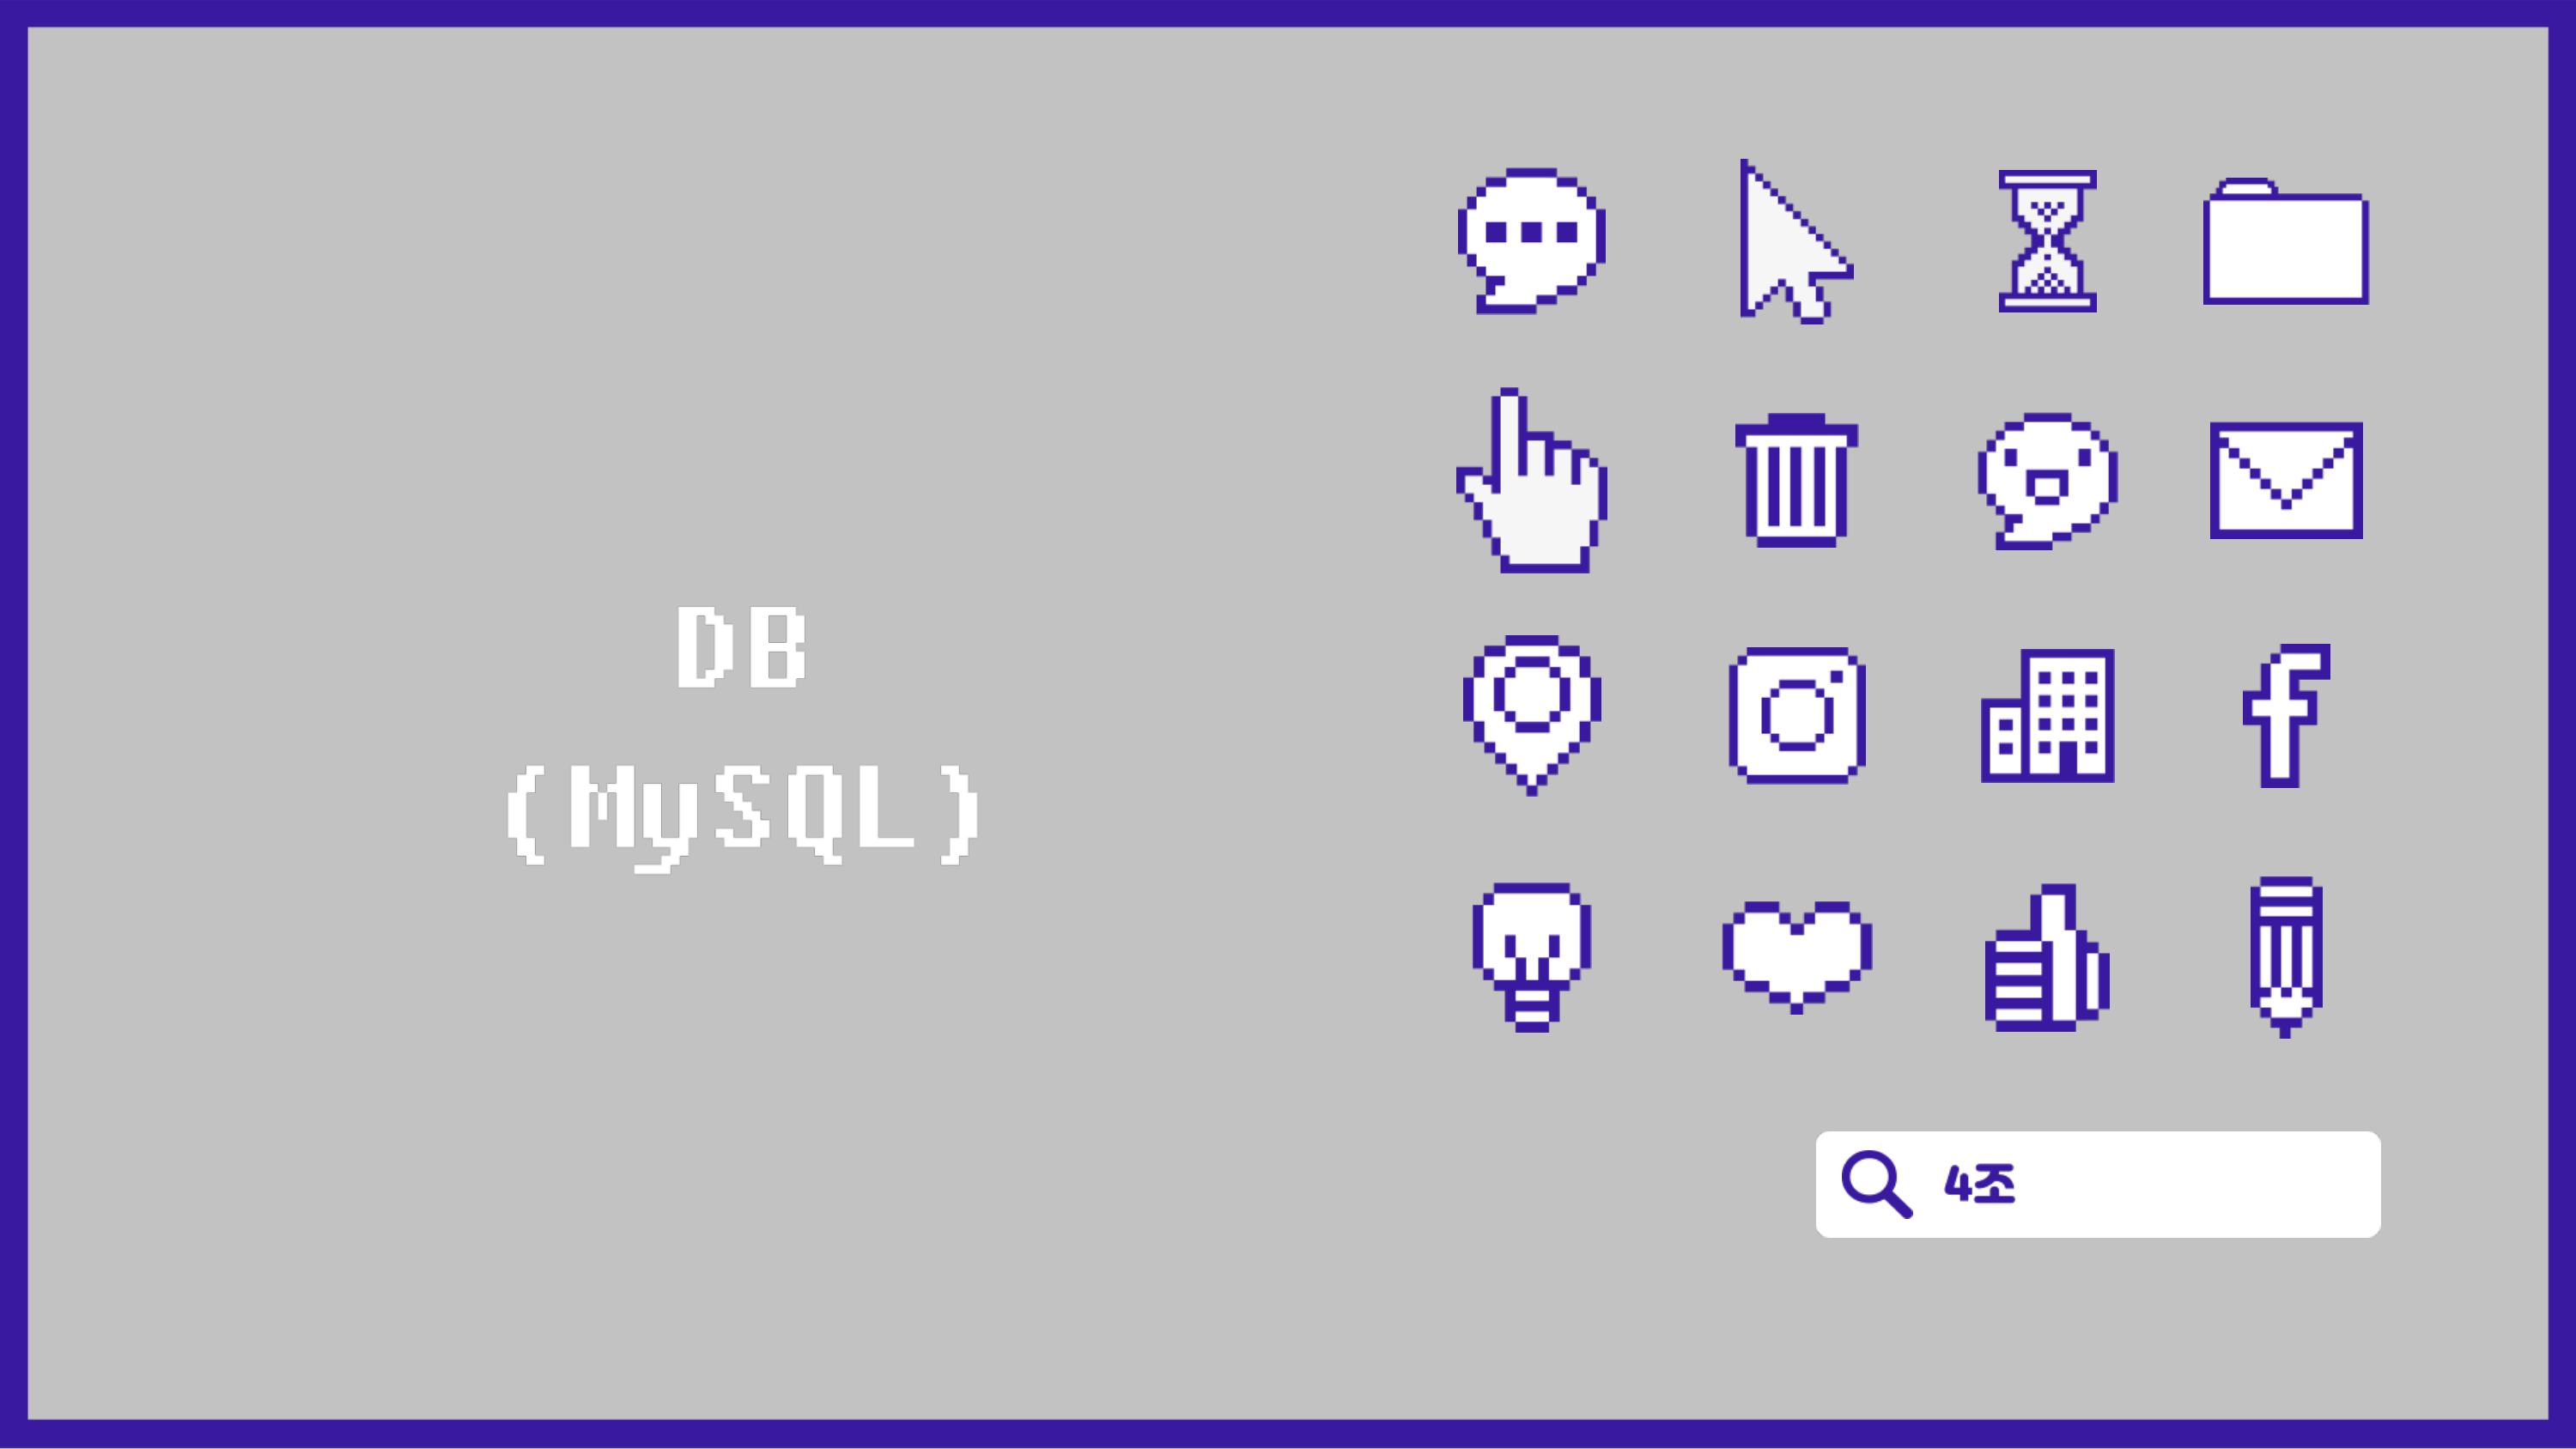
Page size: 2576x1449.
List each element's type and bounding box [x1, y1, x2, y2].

text_box [1842, 1150, 1913, 1219]
picture [317, 522, 1064, 941]
text_box [0, 0, 2576, 1448]
text_box [1816, 1131, 2381, 1239]
text_box [1456, 159, 2370, 1039]
picture [1936, 1148, 2037, 1224]
